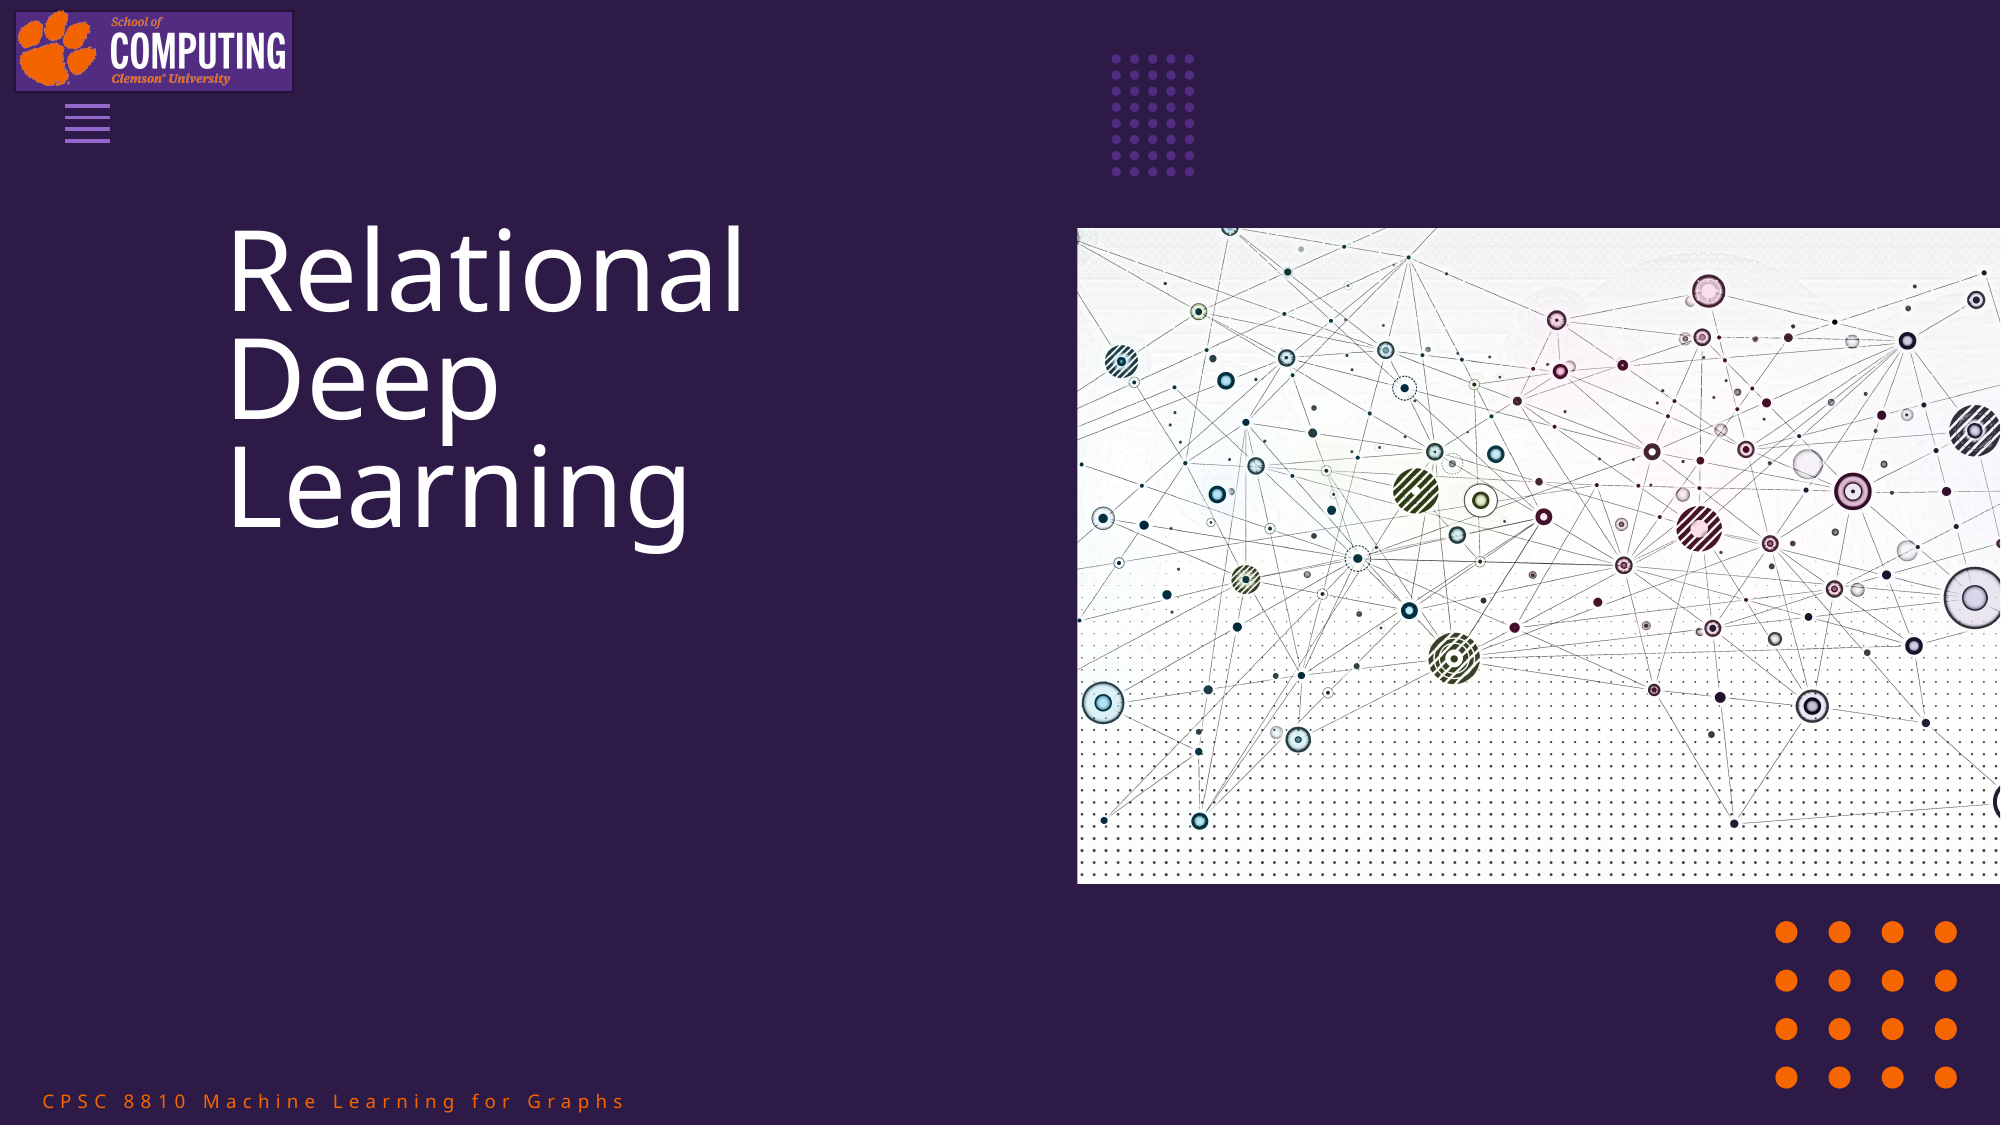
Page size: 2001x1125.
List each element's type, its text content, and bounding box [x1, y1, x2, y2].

picture [18, 10, 285, 86]
title Relational Deep Learning [224, 224, 982, 444]
picture [1077, 228, 2001, 884]
